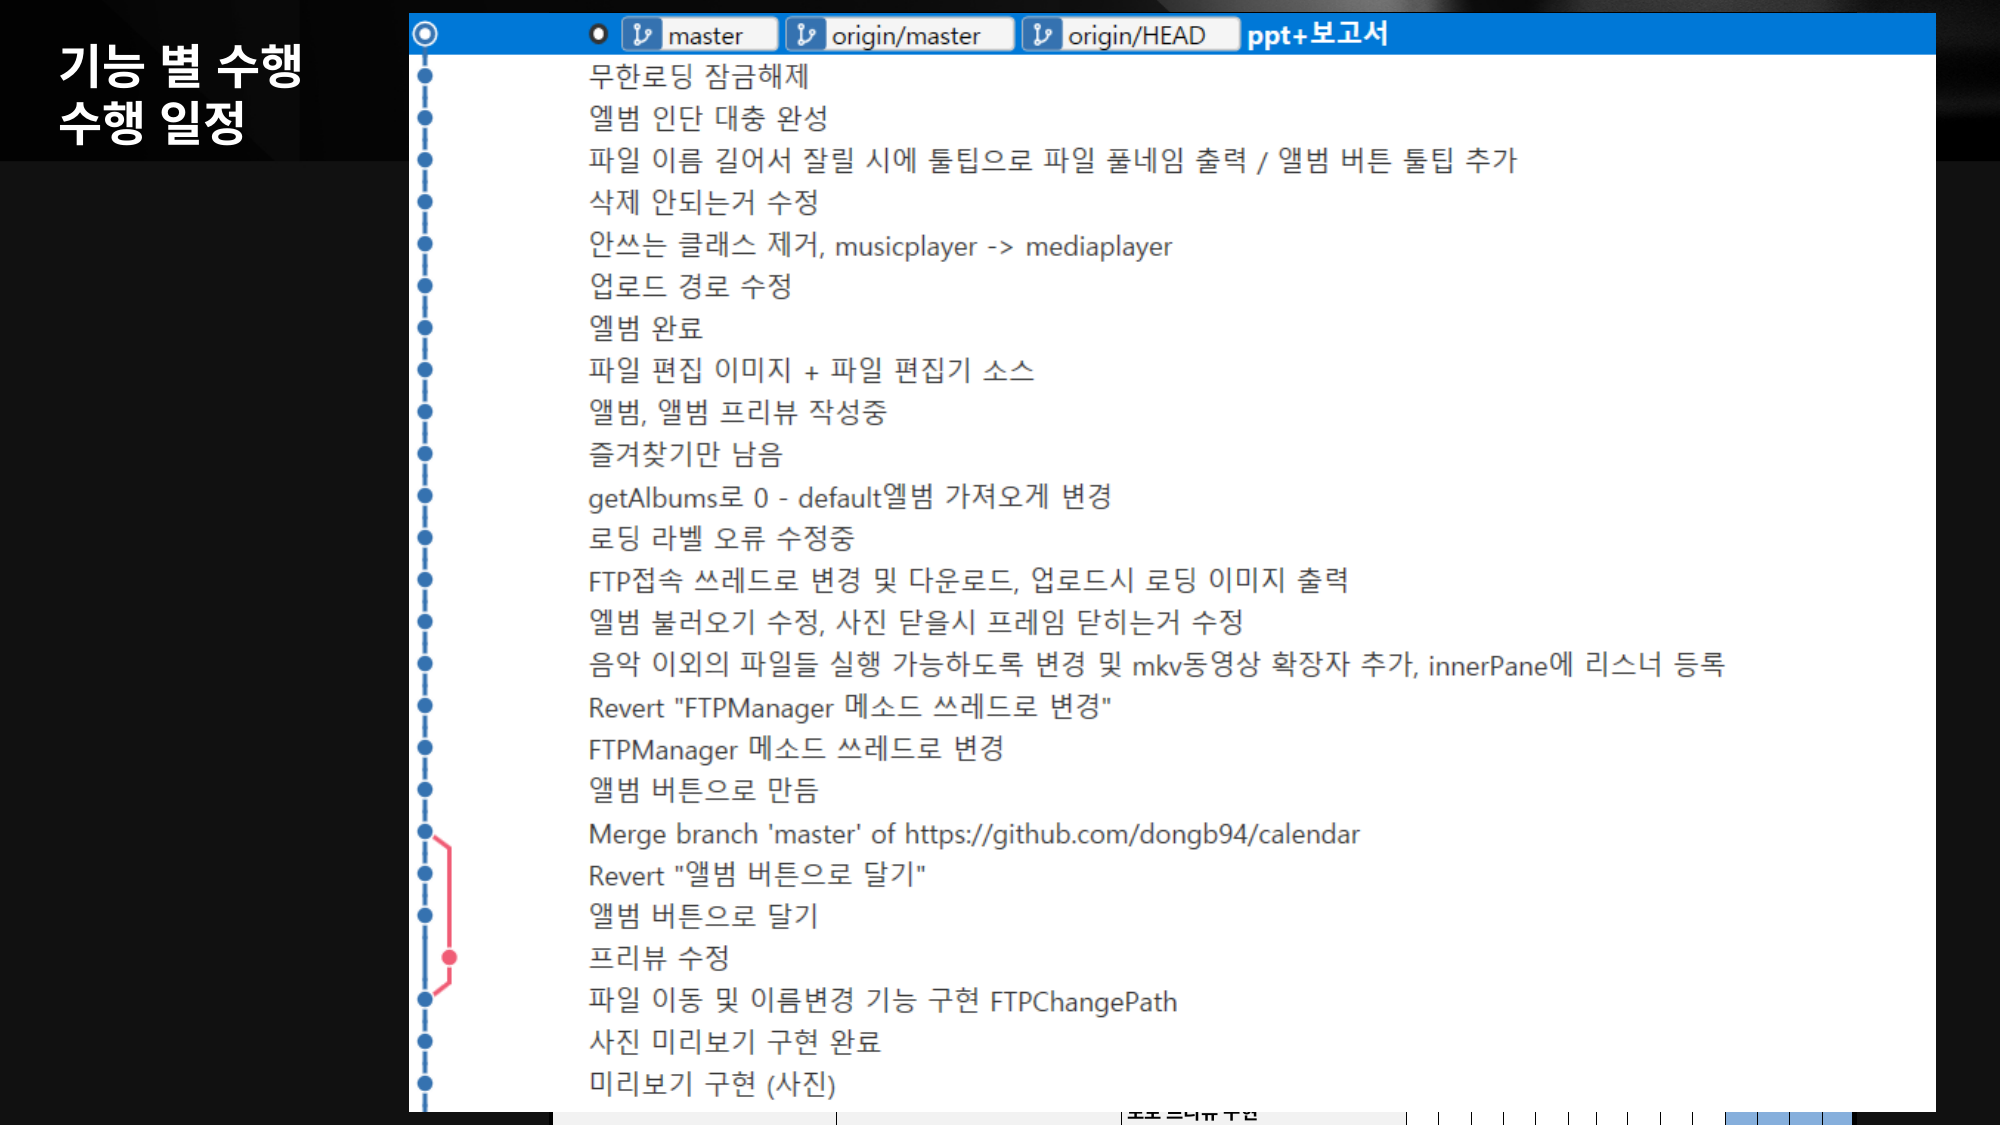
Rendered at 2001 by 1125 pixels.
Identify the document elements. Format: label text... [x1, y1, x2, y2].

title 기능 별 수행 수행 일정 [43, 28, 404, 160]
table_cell [1726, 1119, 1757, 1125]
table_cell [1569, 1119, 1596, 1125]
table_cell [1536, 1119, 1568, 1125]
table_cell 세부 기능 구현 [553, 1119, 836, 1125]
table_cell [1472, 1119, 1503, 1125]
table_cell [1661, 1119, 1692, 1125]
table_cell [1439, 1119, 1471, 1125]
picture [0, 0, 2000, 1125]
table_cell [1693, 1119, 1725, 1125]
table_cell 포토 프리뷰 구현 [1122, 1119, 1406, 1125]
table_cell [1597, 1119, 1627, 1125]
table_cell [1407, 1119, 1438, 1125]
table_cell 특수 기능 [837, 1119, 1121, 1125]
table_cell [1758, 1119, 1789, 1125]
table_cell [1790, 1119, 1822, 1125]
table_cell [1823, 1119, 1852, 1125]
table_cell [1628, 1119, 1660, 1125]
table_cell [1504, 1119, 1535, 1125]
